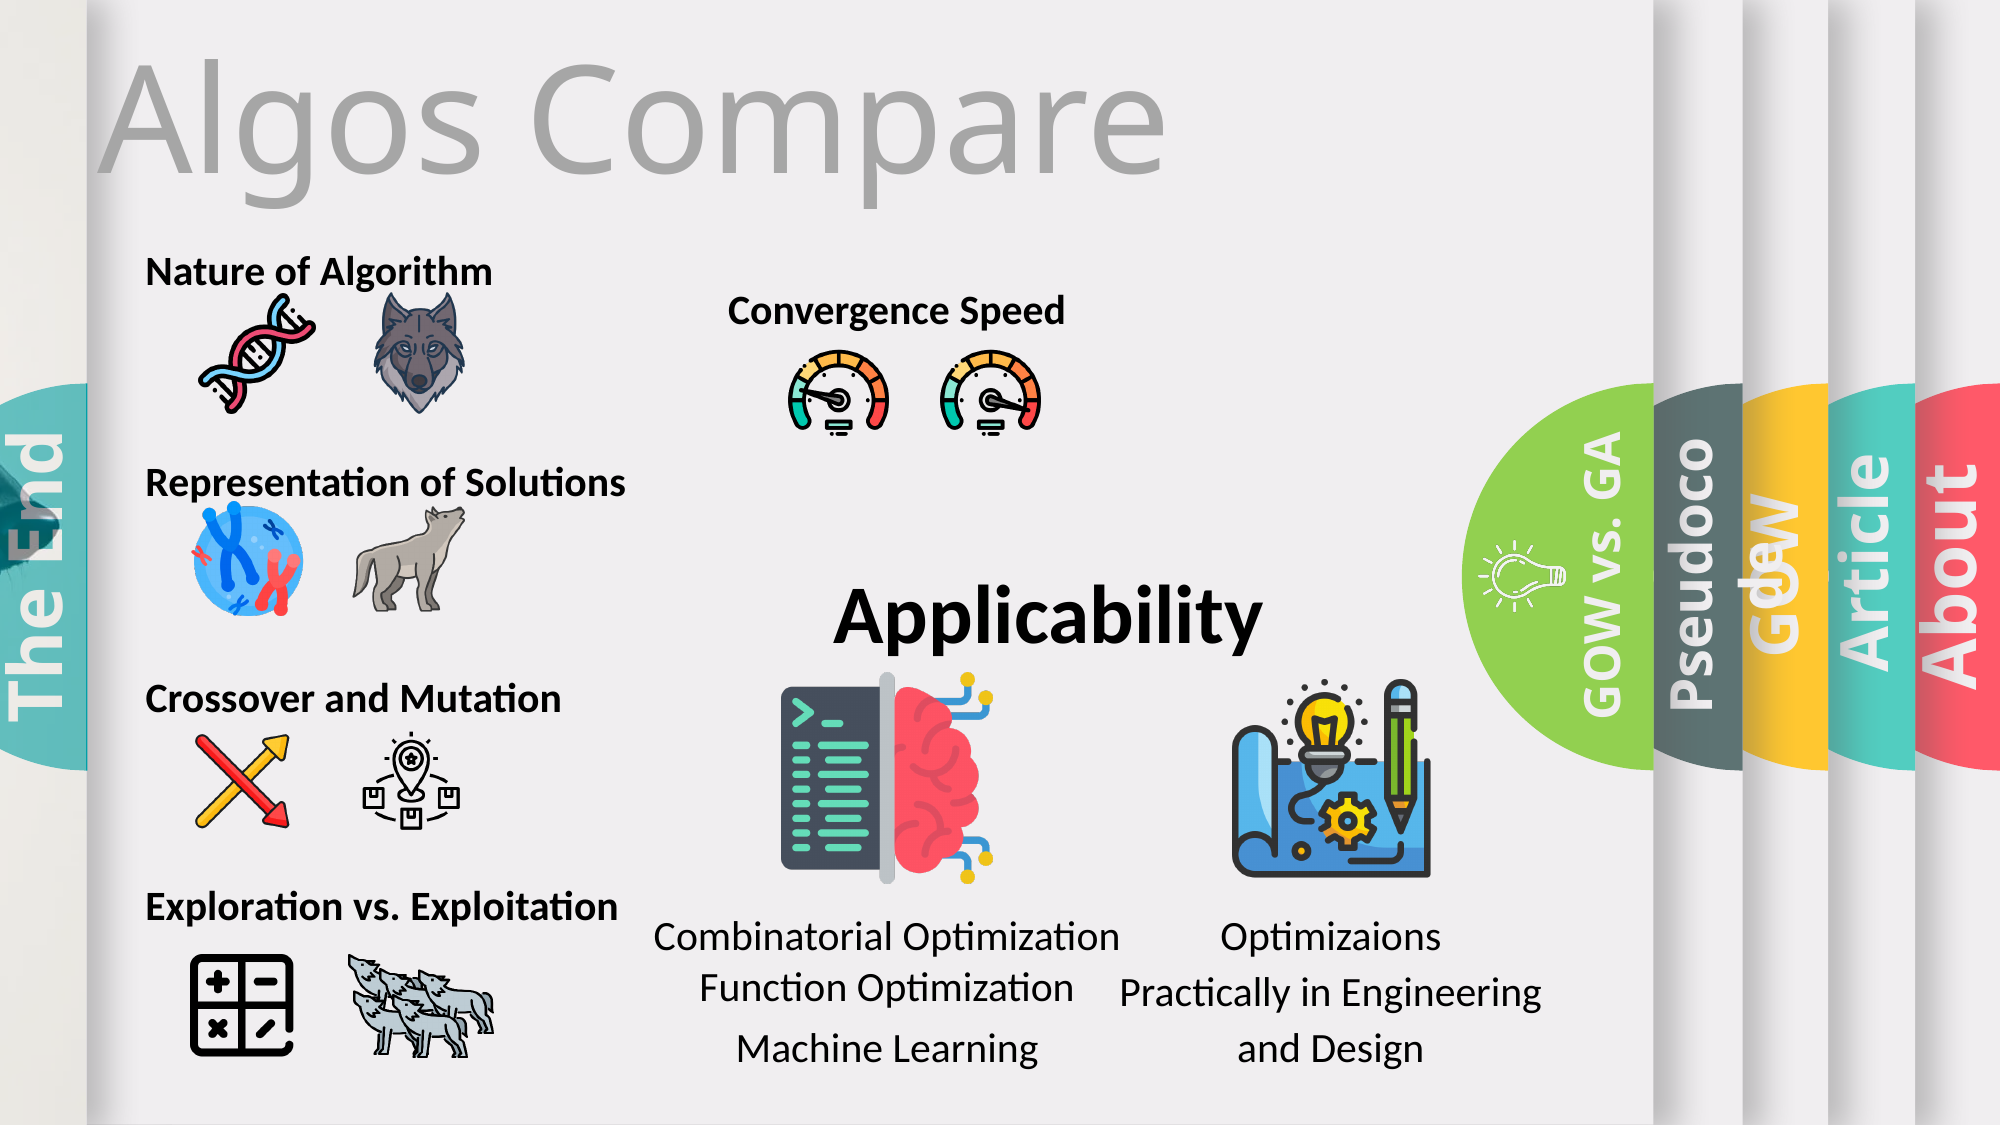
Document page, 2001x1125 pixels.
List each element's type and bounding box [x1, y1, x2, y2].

picture [360, 292, 478, 414]
picture [198, 293, 316, 414]
text_box [1916, 0, 2000, 1125]
picture [361, 730, 461, 831]
text_box [1743, 0, 1829, 1125]
picture [1225, 672, 1437, 884]
picture [781, 672, 993, 884]
picture [351, 501, 466, 616]
picture [940, 342, 1041, 444]
text_box [1829, 0, 1916, 1125]
text_box [348, 942, 494, 1058]
picture [788, 342, 889, 444]
picture [0, 0, 86, 1125]
picture [192, 731, 292, 831]
picture [190, 501, 304, 616]
picture [178, 942, 305, 1068]
text_box [88, 0, 1654, 1125]
text_box [1654, 0, 1743, 1125]
